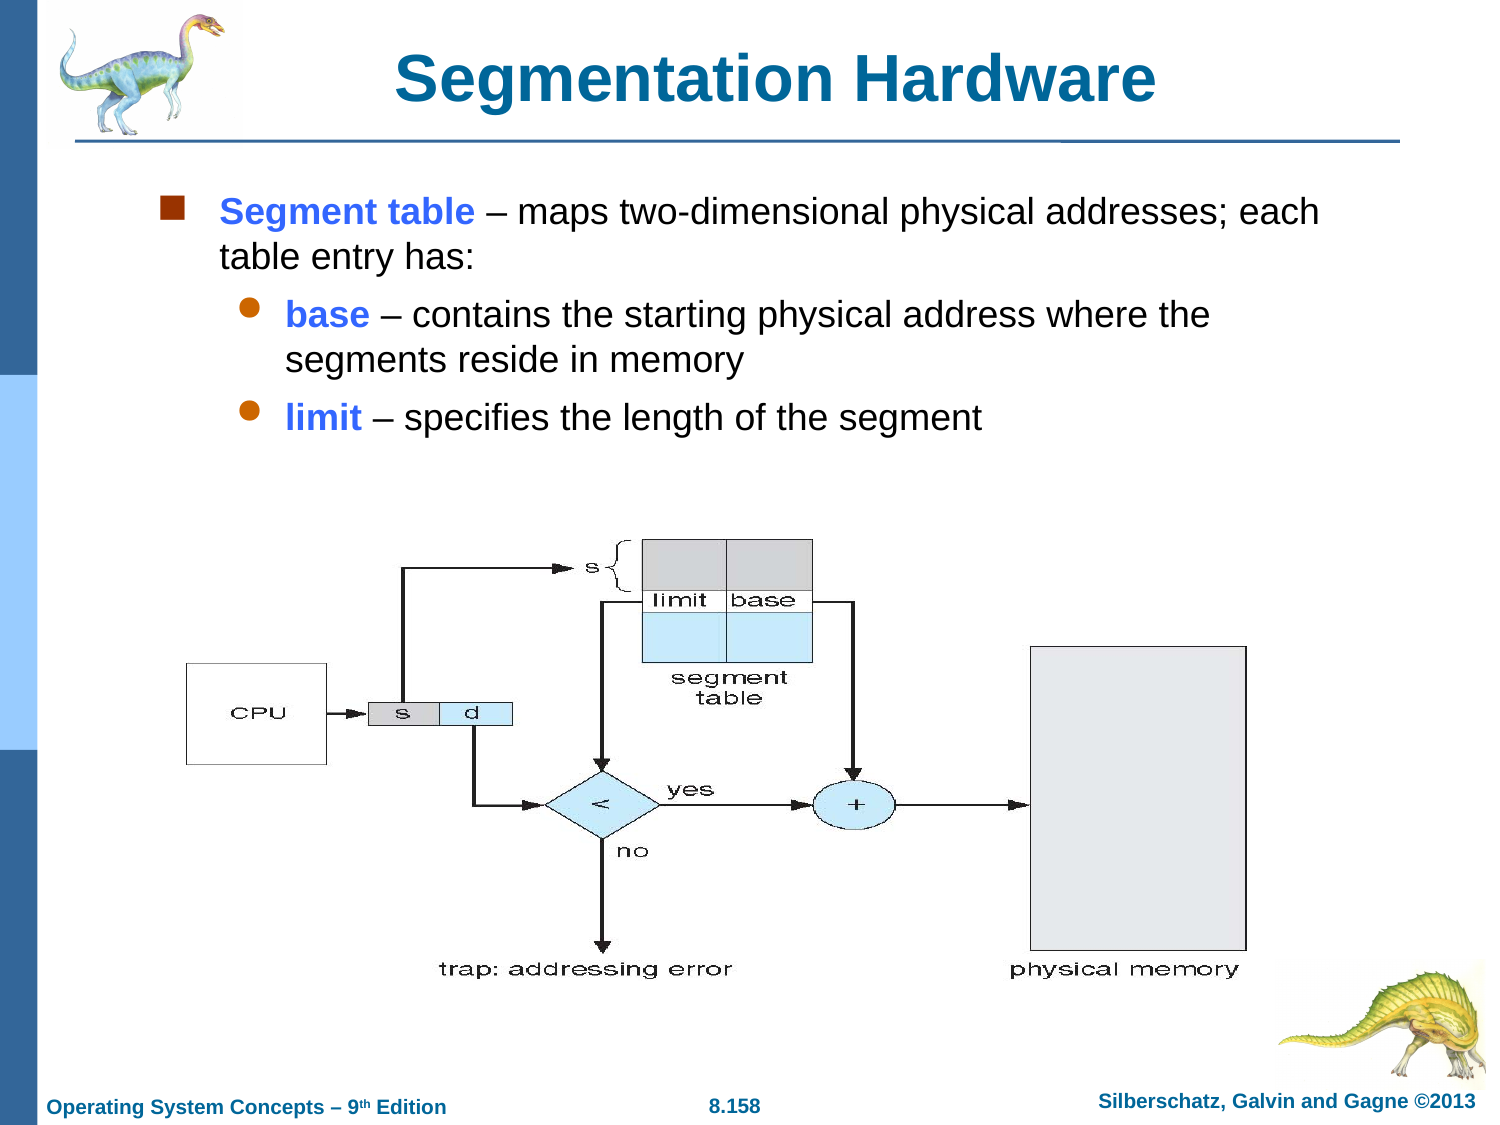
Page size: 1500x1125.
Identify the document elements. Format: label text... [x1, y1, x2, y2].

picture [186, 538, 1248, 981]
list Segment table – maps two-dimensional physical addresses; each table entry has: base – contains the starting physical address where the segments reside in memory limit – specifies the length of the segment [148, 179, 1337, 1009]
picture [1275, 959, 1486, 1090]
picture [46, 0, 243, 149]
title Segmentation Hardware [127, 27, 1425, 122]
